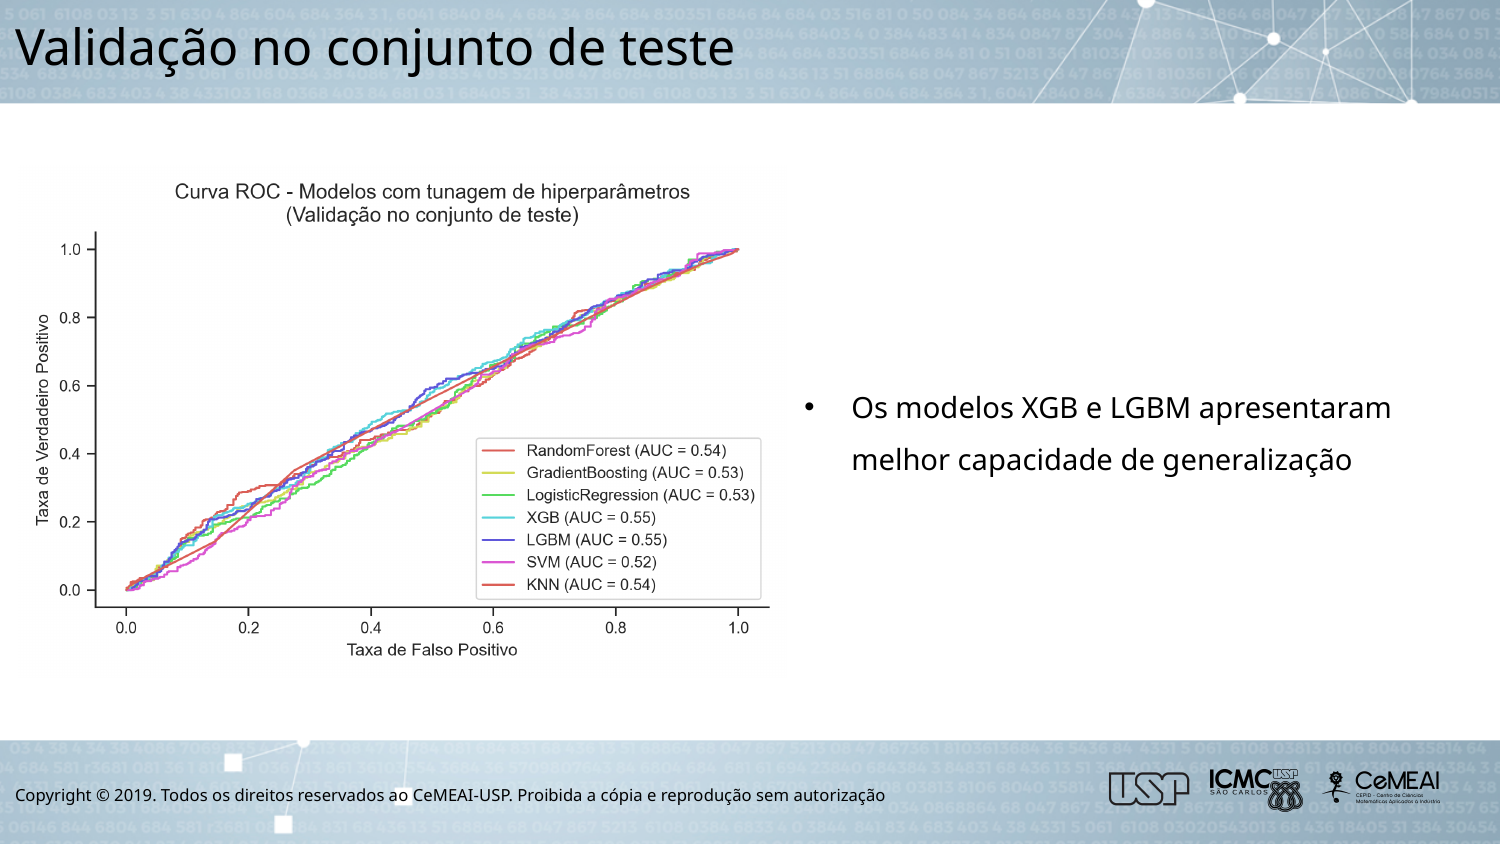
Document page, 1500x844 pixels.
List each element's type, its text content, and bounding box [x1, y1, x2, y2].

picture [0, 741, 1500, 844]
text_box Os modelos XGB e LGBM apresentaram melhor capacidade de generalização [791, 364, 1500, 484]
picture [0, 0, 1500, 103]
picture [18, 165, 787, 679]
title Validação no conjunto de teste [0, 0, 1461, 94]
